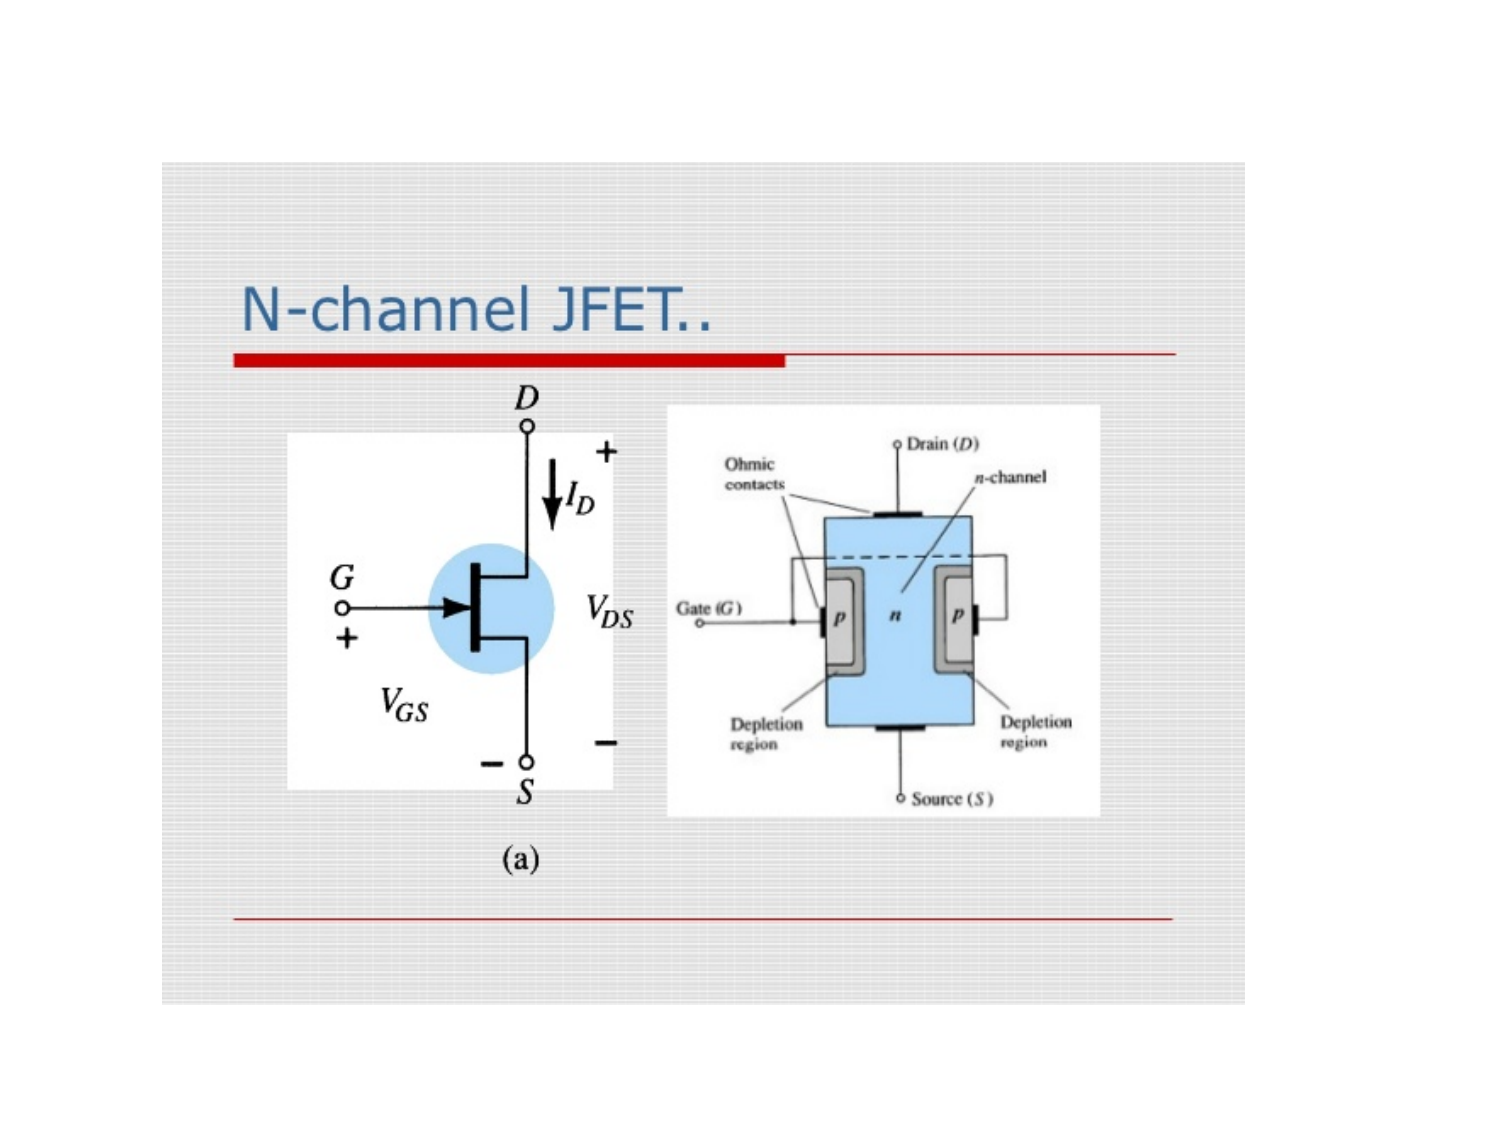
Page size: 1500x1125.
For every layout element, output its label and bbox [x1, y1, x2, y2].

list [162, 162, 1245, 1006]
